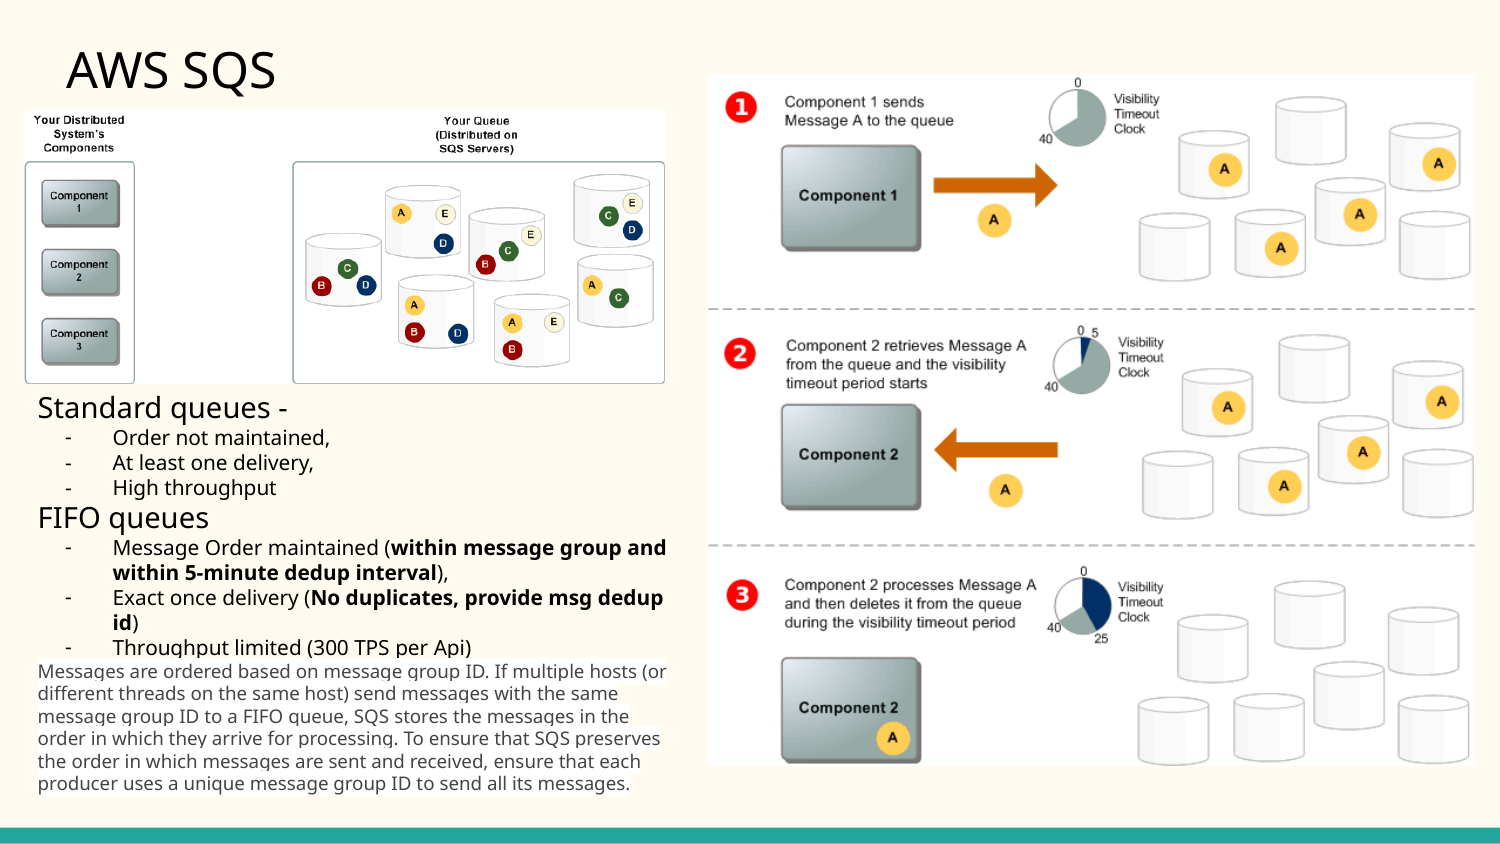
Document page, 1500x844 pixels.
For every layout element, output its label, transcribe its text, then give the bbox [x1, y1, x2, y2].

text_box Standard queues - Order not maintained, At least one delivery, High throughput FIFO queues Message Order maintained (within message group and within 5-minute dedup interval), Exact once delivery (No duplicates, provide msg dedup id) Throughput limited (300 TPS per Api) Messages are ordered based on message group ID. If multiple hosts (or different threads on the same host) send messages with the same message group ID to a FIFO queue, SQS stores the messages in the order in which they arrive for processing. To ensure that SQS preserves the order in which messages are sent and received, ensure that each producer uses a unique message group ID to send all its messages. [22, 374, 684, 448]
picture [708, 73, 1476, 766]
title AWS SQS [51, 23, 1449, 124]
picture [24, 110, 665, 384]
